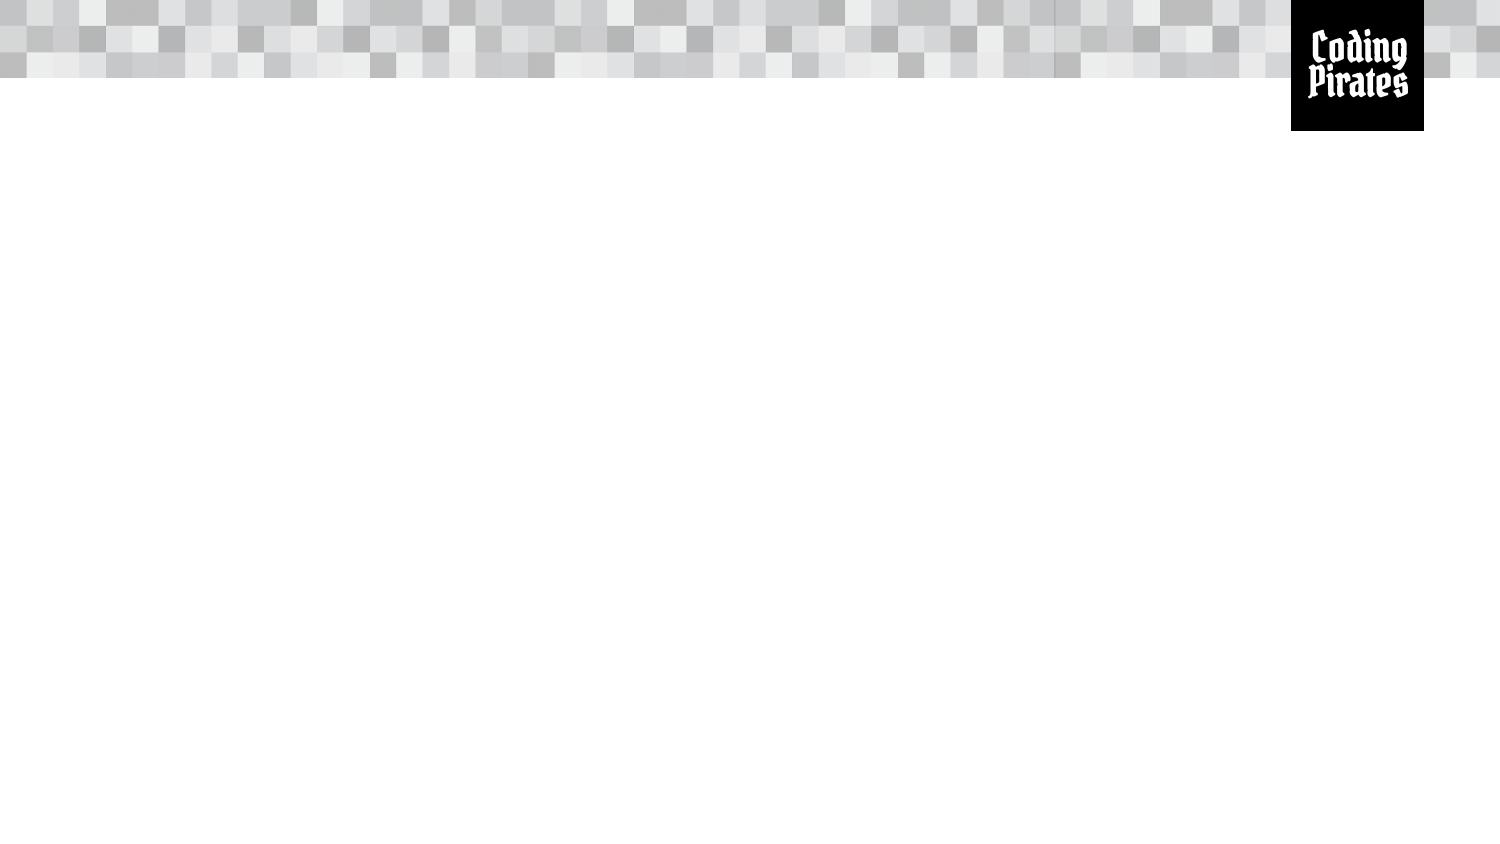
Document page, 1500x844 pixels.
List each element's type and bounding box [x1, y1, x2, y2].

picture [0, 0, 1500, 131]
